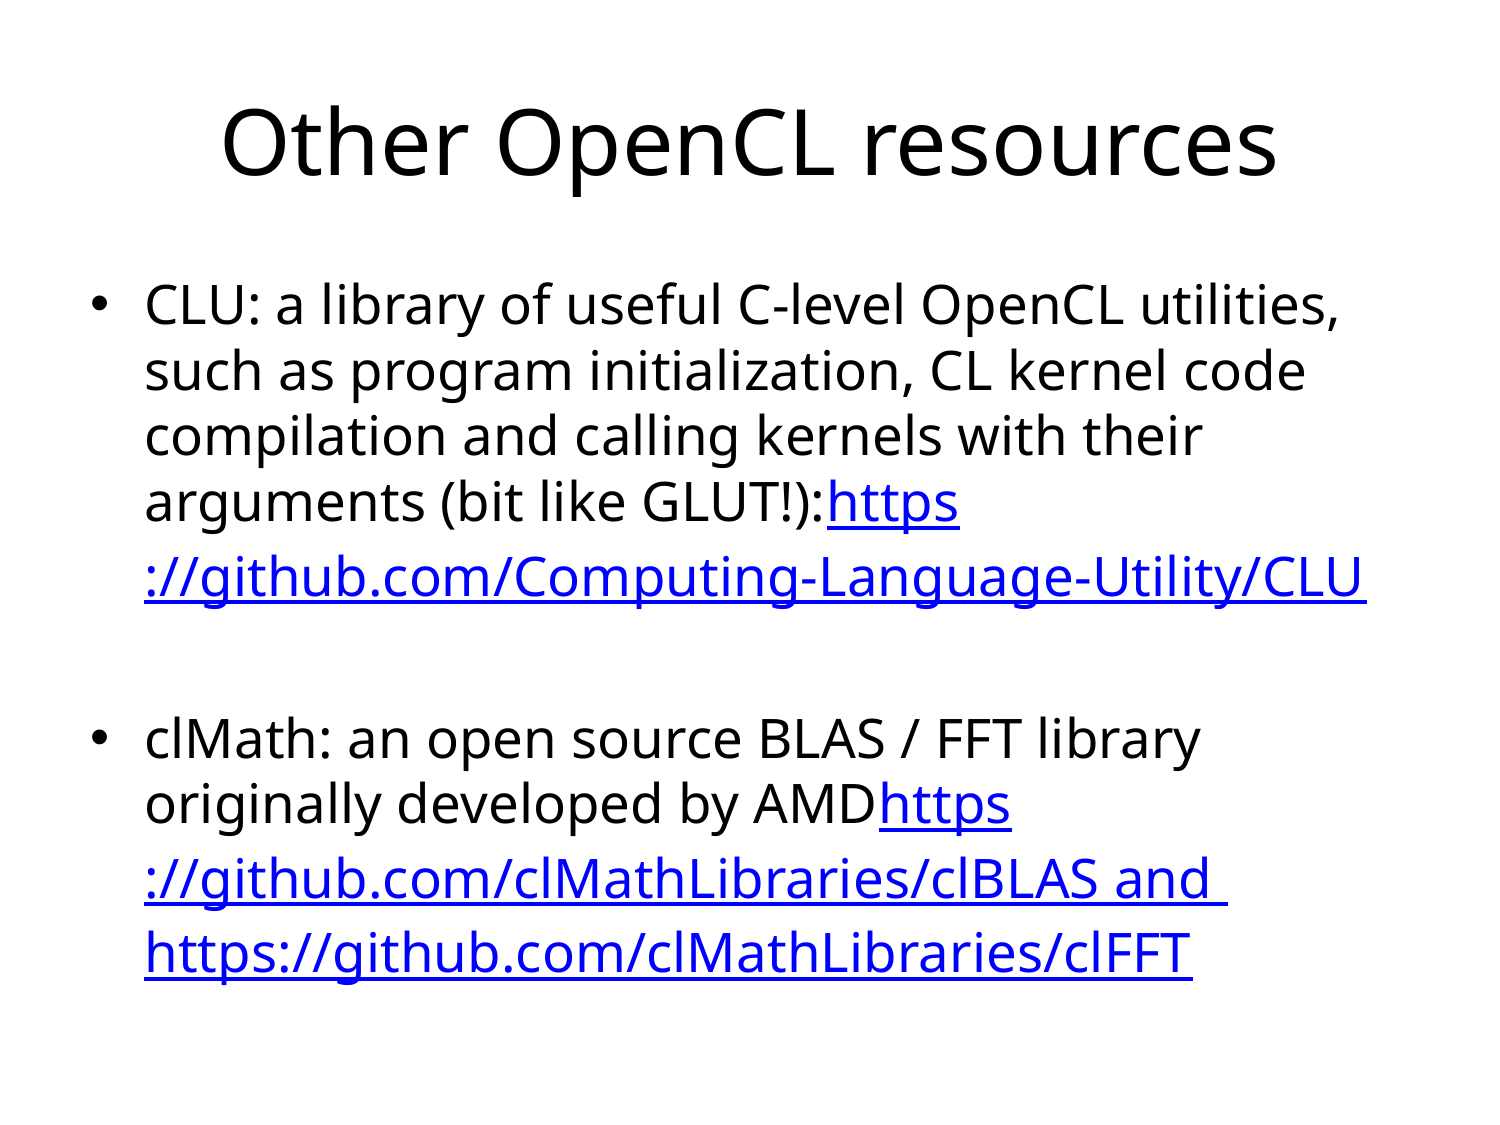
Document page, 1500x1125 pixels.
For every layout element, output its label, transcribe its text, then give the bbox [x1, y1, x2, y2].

title Other OpenCL resources [75, 45, 1425, 233]
list CLU: a library of useful C-level OpenCL utilities, such as program initialization, CL kernel code compilation and calling kernels with their arguments (bit like GLUT!):https://github.com/Computing-Language-Utility/CLU clMath: an open source BLAS / FFT library originally developed by AMDhttps://github.com/clMathLibraries/clBLAS and https://github.com/clMathLibraries/clFFT [75, 262, 1425, 1005]
